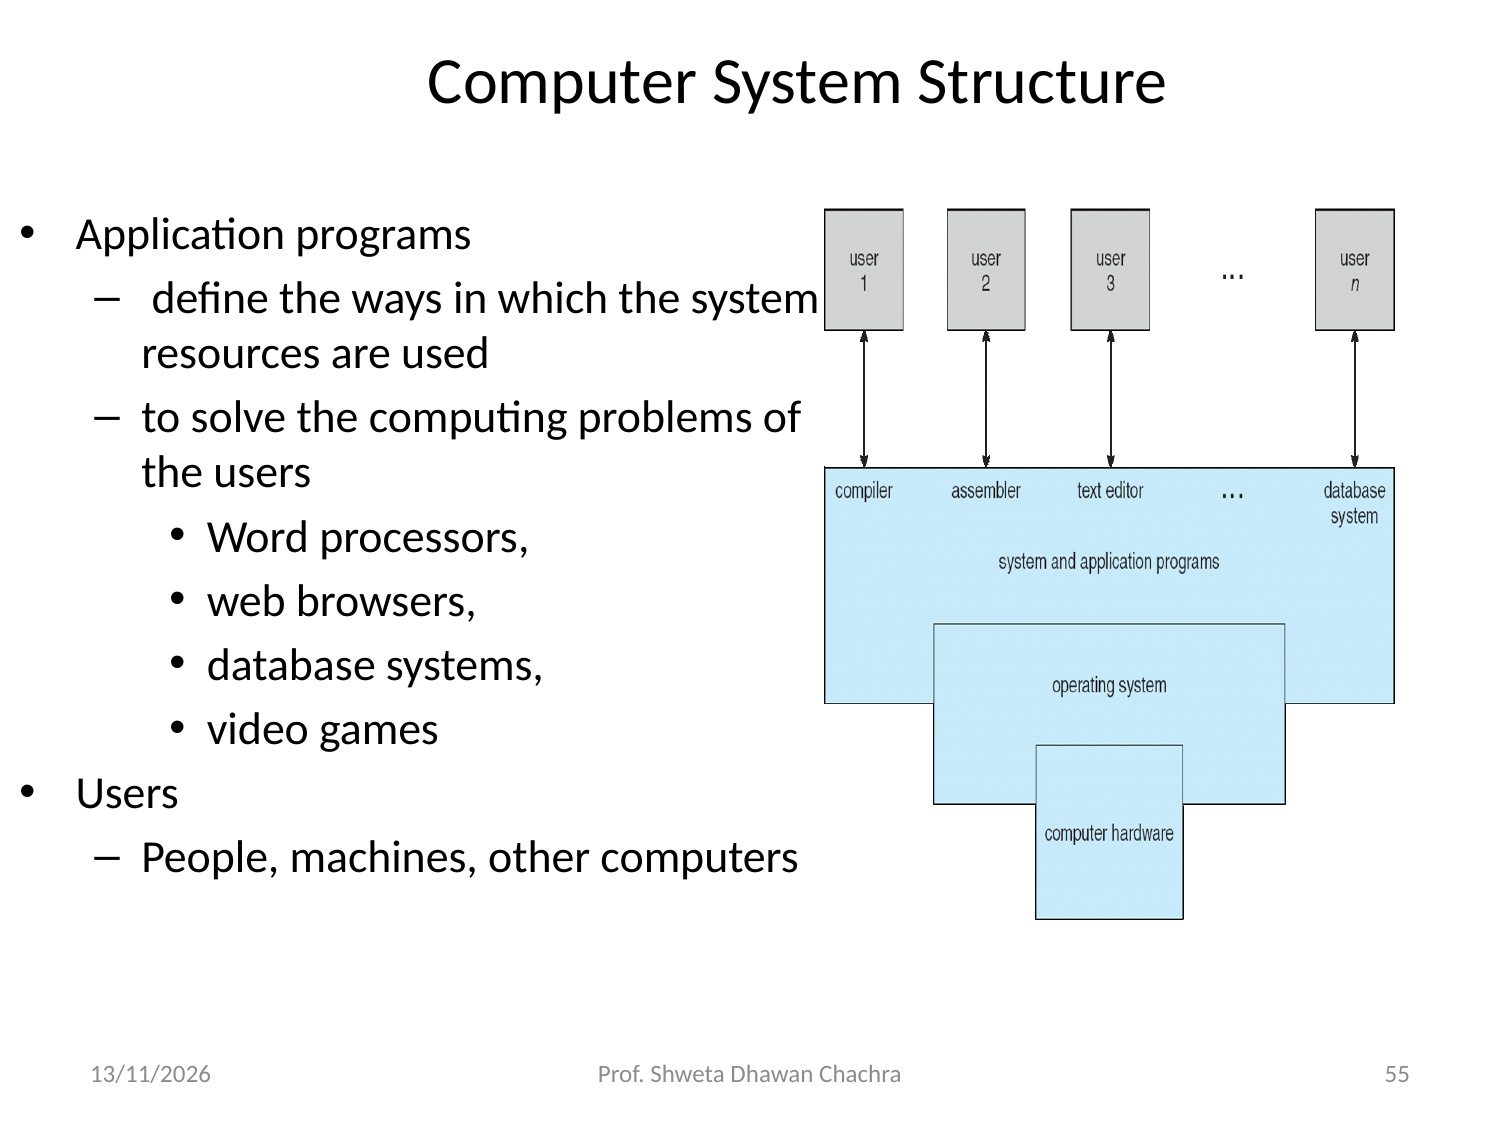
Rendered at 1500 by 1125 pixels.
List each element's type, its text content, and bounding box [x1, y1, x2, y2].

title Computer System Structure [170, 29, 1425, 125]
footer Prof. Shweta Dhawan Chachra [512, 1042, 988, 1103]
list Application programs define the ways in which the system resources are used to solve the computing problems of the users Word processors, web browsers, database systems, video games Users People, machines, other computers [4, 196, 844, 932]
slide_number 55 [1074, 1042, 1425, 1103]
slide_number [75, 1042, 425, 1103]
picture [823, 207, 1395, 921]
